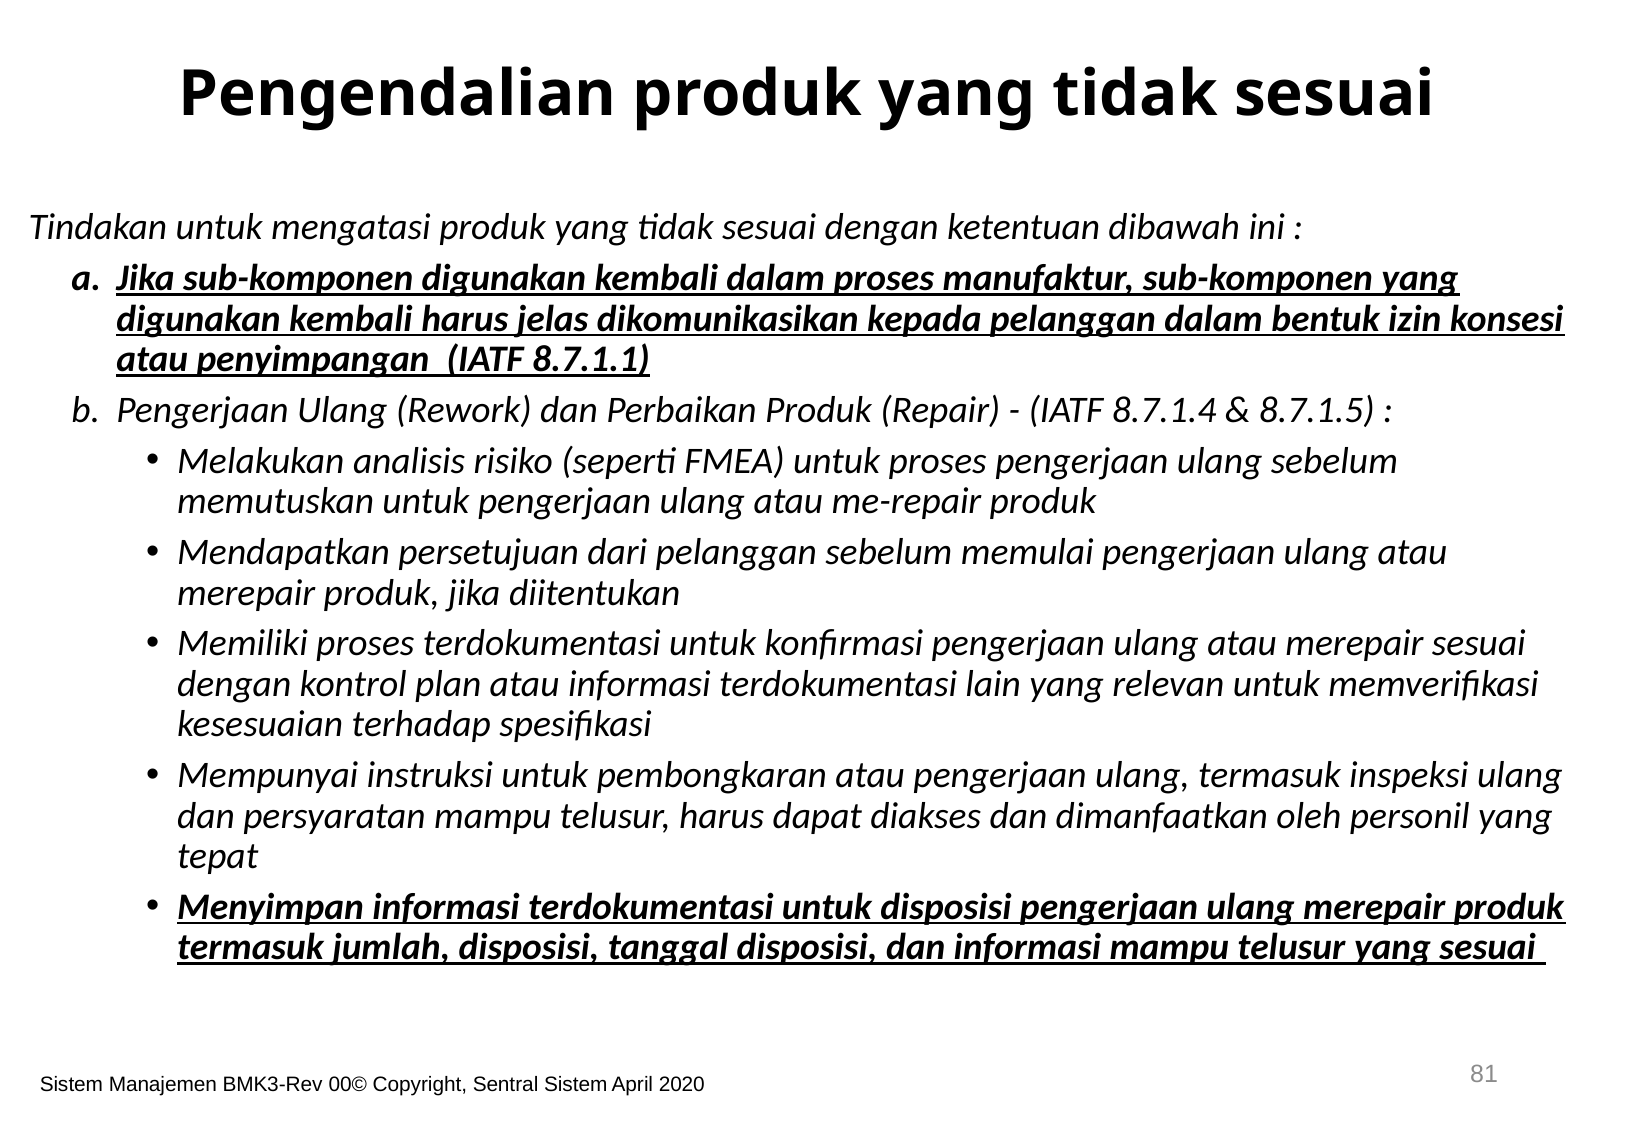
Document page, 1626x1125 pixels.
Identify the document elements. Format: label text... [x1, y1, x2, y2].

slide_number 81 [1147, 1042, 1514, 1103]
text_box Sistem Manajemen BMK3-Rev 00© Copyright, Sentral Sistem April 2020 [24, 1062, 813, 1123]
title Pengendalian produk yang tidak sesuai [116, 45, 1498, 144]
list Tindakan untuk mengatasi produk yang tidak sesuai dengan ketentuan dibawah ini : Jika sub-komponen digunakan kembali dalam proses manufaktur, sub-komponen yang digunakan kembali harus jelas dikomunikasikan kepada pelanggan dalam bentuk izin konsesi atau penyimpangan (IATF 8.7.1.1) Pengerjaan Ulang (Rework) dan Perbaikan Produk (Repair) - (IATF 8.7.1.4 & 8.7.1.5) : Melakukan analisis risiko (seperti FMEA) untuk proses pengerjaan ulang sebelum memutuskan untuk pengerjaan ulang atau me-repair produk Mendapatkan persetujuan dari pelanggan sebelum memulai pengerjaan ulang atau merepair produk, jika diitentukan Memiliki proses terdokumentasi untuk konfirmasi pengerjaan ulang atau merepair sesuai dengan kontrol plan atau informasi terdokumentasi lain yang relevan untuk memverifikasi kesesuaian terhadap spesifikasi Mempunyai instruksi untuk pembongkaran atau pengerjaan ulang, termasuk inspeksi ulang dan persyaratan mampu telusur, harus dapat diakses dan dimanfaatkan oleh personil yang tepat Menyimpan informasi terdokumentasi untuk disposisi pengerjaan ulang merepair produk termasuk jumlah, disposisi, tanggal disposisi, dan informasi mampu telusur yang sesuai [13, 200, 1601, 987]
